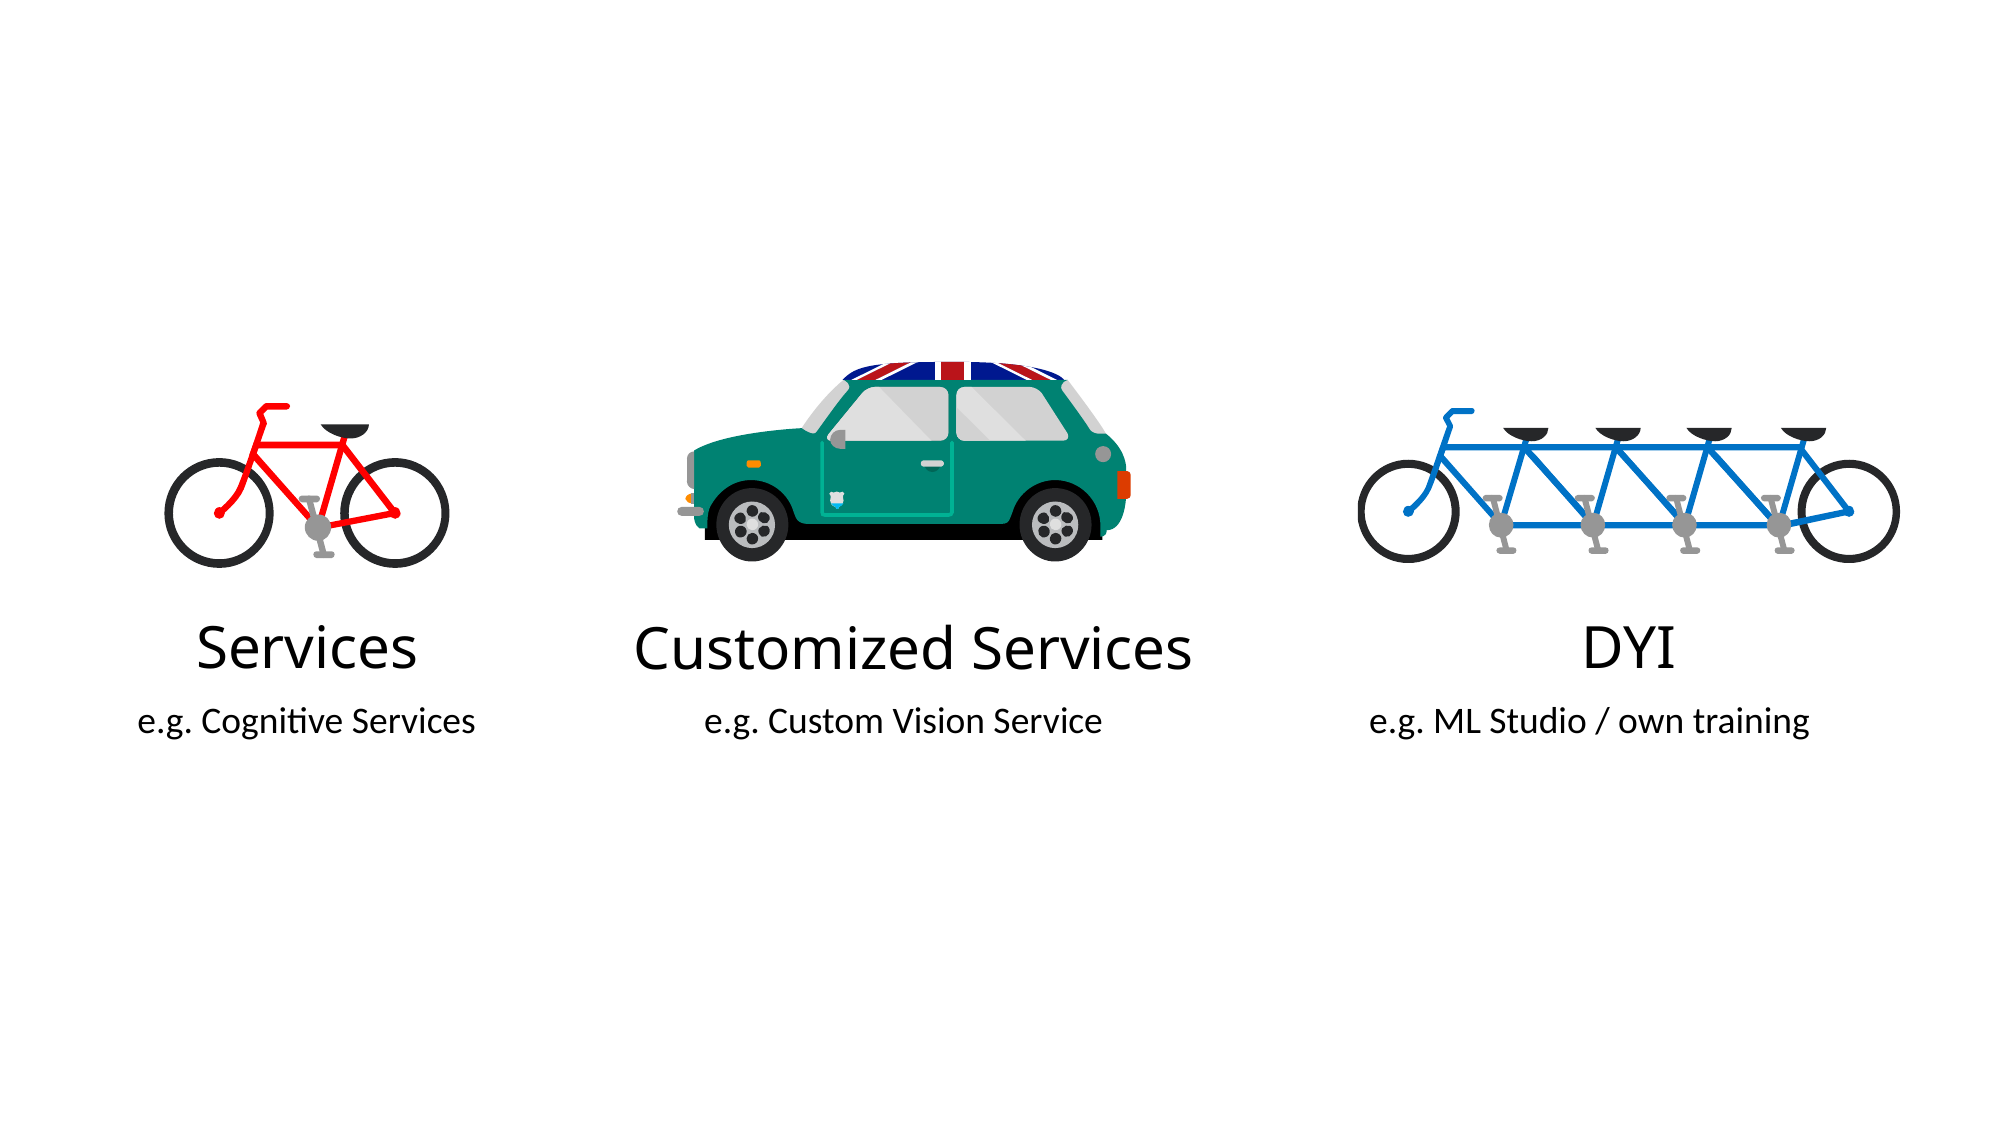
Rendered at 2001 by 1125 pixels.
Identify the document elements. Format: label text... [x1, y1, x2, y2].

text_box e.g. ML Studio / own training [1354, 688, 1826, 749]
text_box DYI [1567, 603, 1692, 688]
text_box Services [181, 603, 433, 688]
picture [164, 403, 451, 568]
text_box Customized Services [619, 604, 1209, 689]
text_box e.g. Custom Vision Service [689, 688, 1119, 749]
picture [1357, 408, 1901, 563]
picture [677, 355, 1131, 563]
text_box e.g. Cognitive Services [122, 688, 492, 749]
